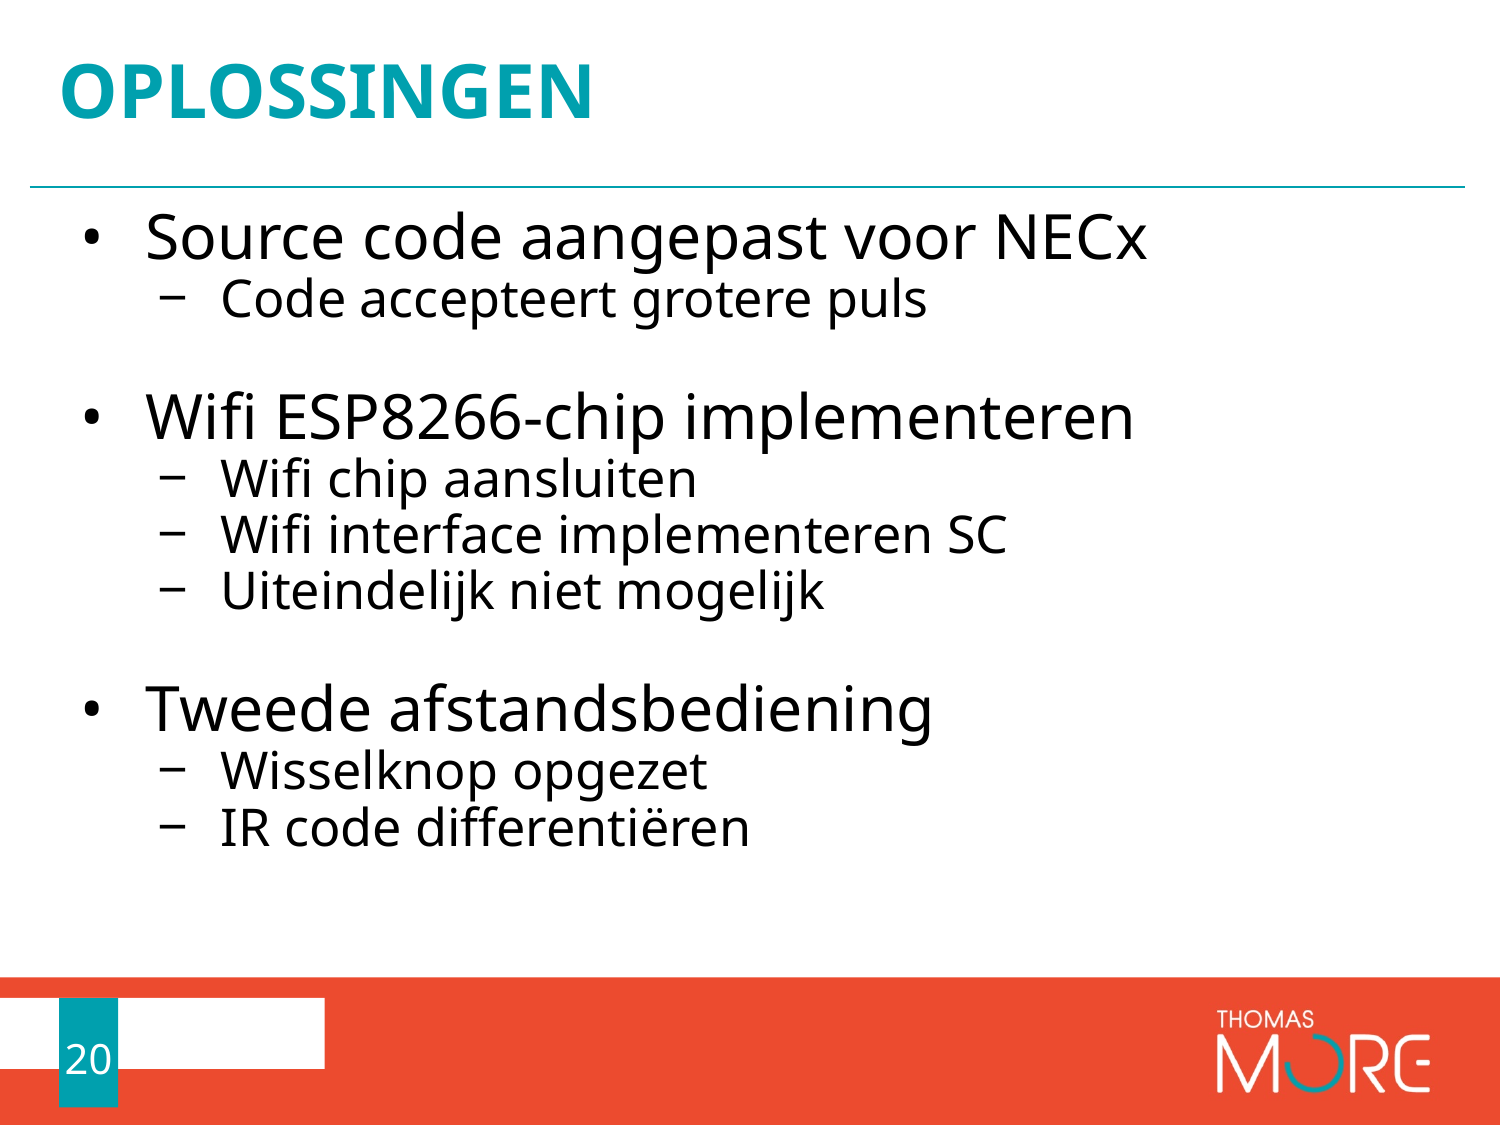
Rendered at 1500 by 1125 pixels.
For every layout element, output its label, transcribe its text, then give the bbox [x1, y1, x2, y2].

slide_number 20 [59, 998, 119, 1108]
list Source code aangepast voor NECx Code accepteert grotere puls Wifi ESP8266-chip implementeren Wifi chip aansluiten Wifi interface implementeren SC Uiteindelijk niet mogelijk Tweede afstandsbediening Wisselknop opgezet IR code differentiëren [0, 188, 1500, 891]
title OPLOSSINGEN [0, 0, 1500, 188]
picture [1187, 980, 1459, 1122]
